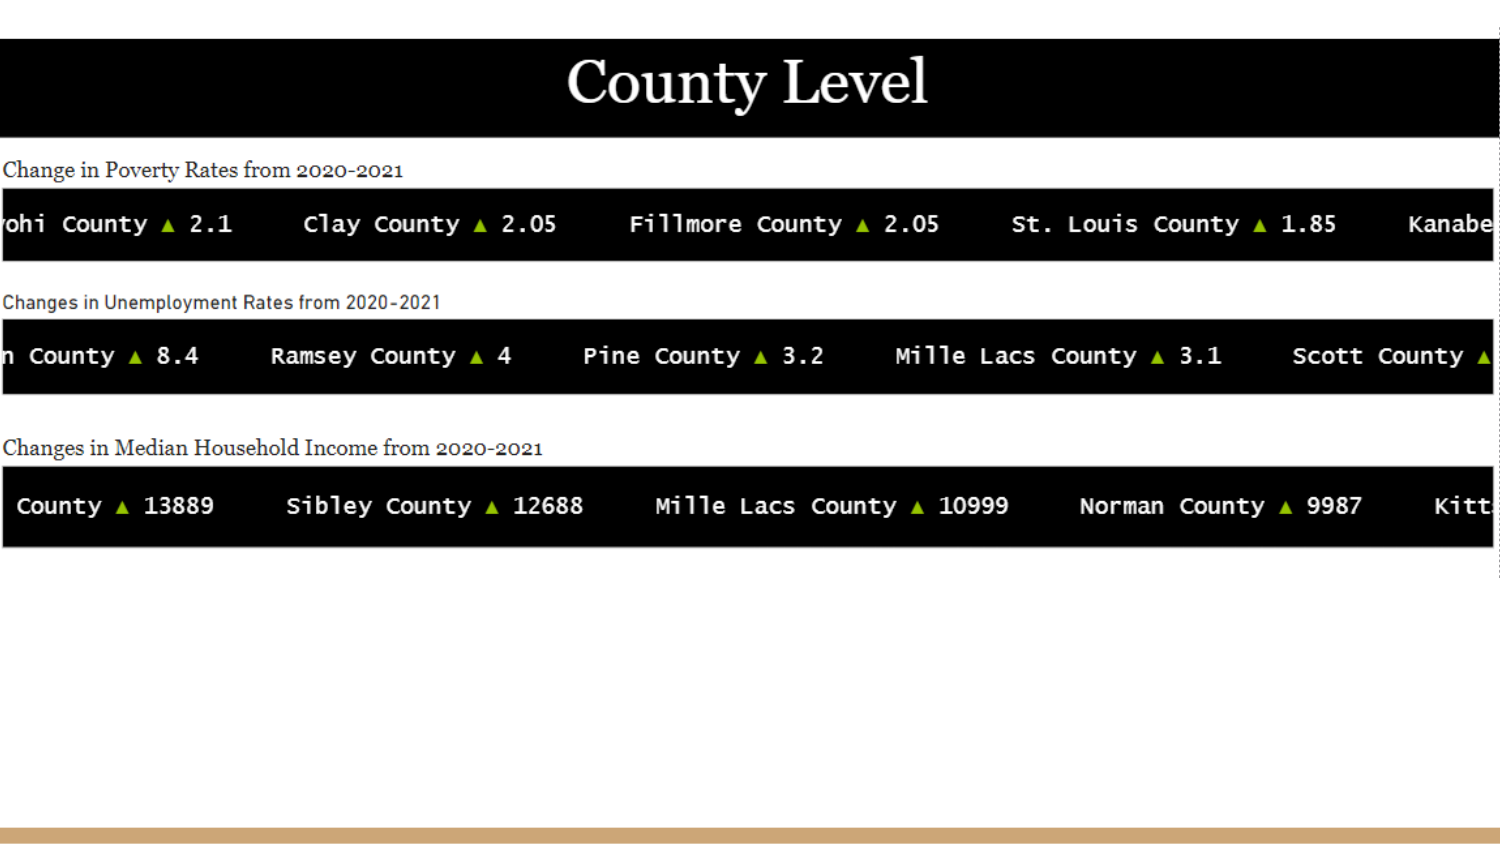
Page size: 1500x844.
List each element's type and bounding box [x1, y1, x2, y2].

picture [0, 25, 1500, 578]
